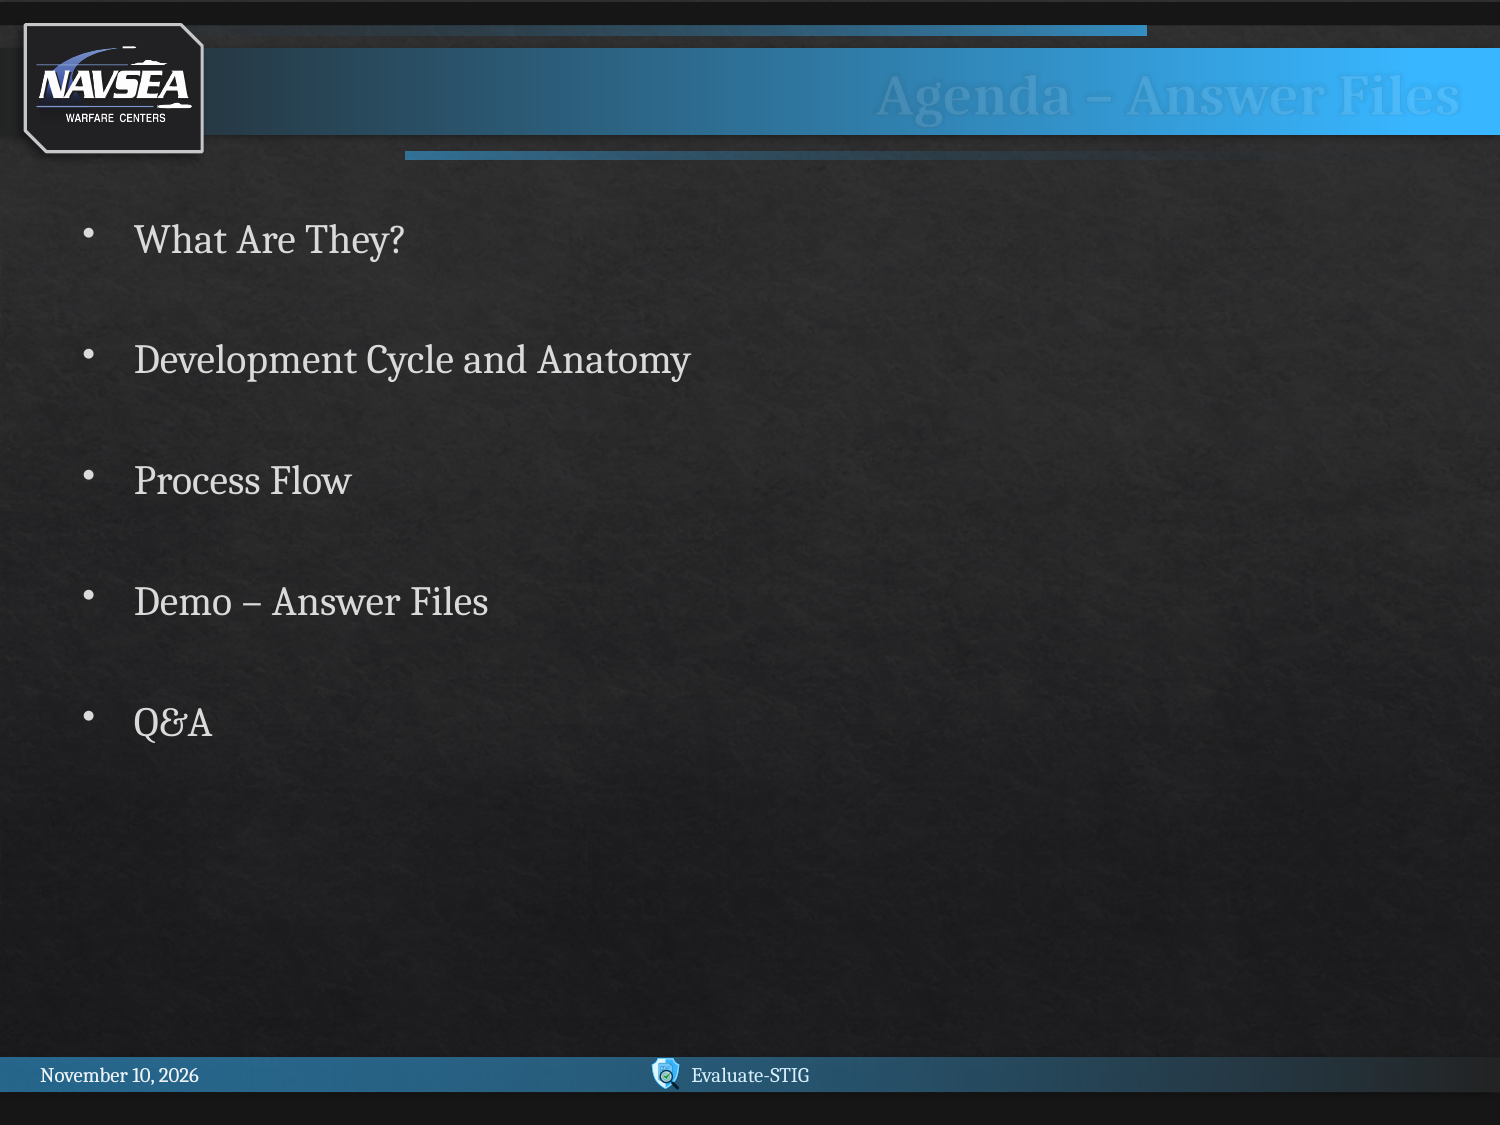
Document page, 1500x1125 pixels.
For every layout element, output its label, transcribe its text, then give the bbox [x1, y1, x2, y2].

title Agenda – Answer Files [254, 48, 1476, 135]
picture [34, 0, 194, 175]
picture [646, 1054, 685, 1093]
list What Are They? Development Cycle and Anatomy Process Flow Demo – Answer Files Q&A [62, 203, 1438, 1013]
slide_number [25, 1057, 331, 1092]
